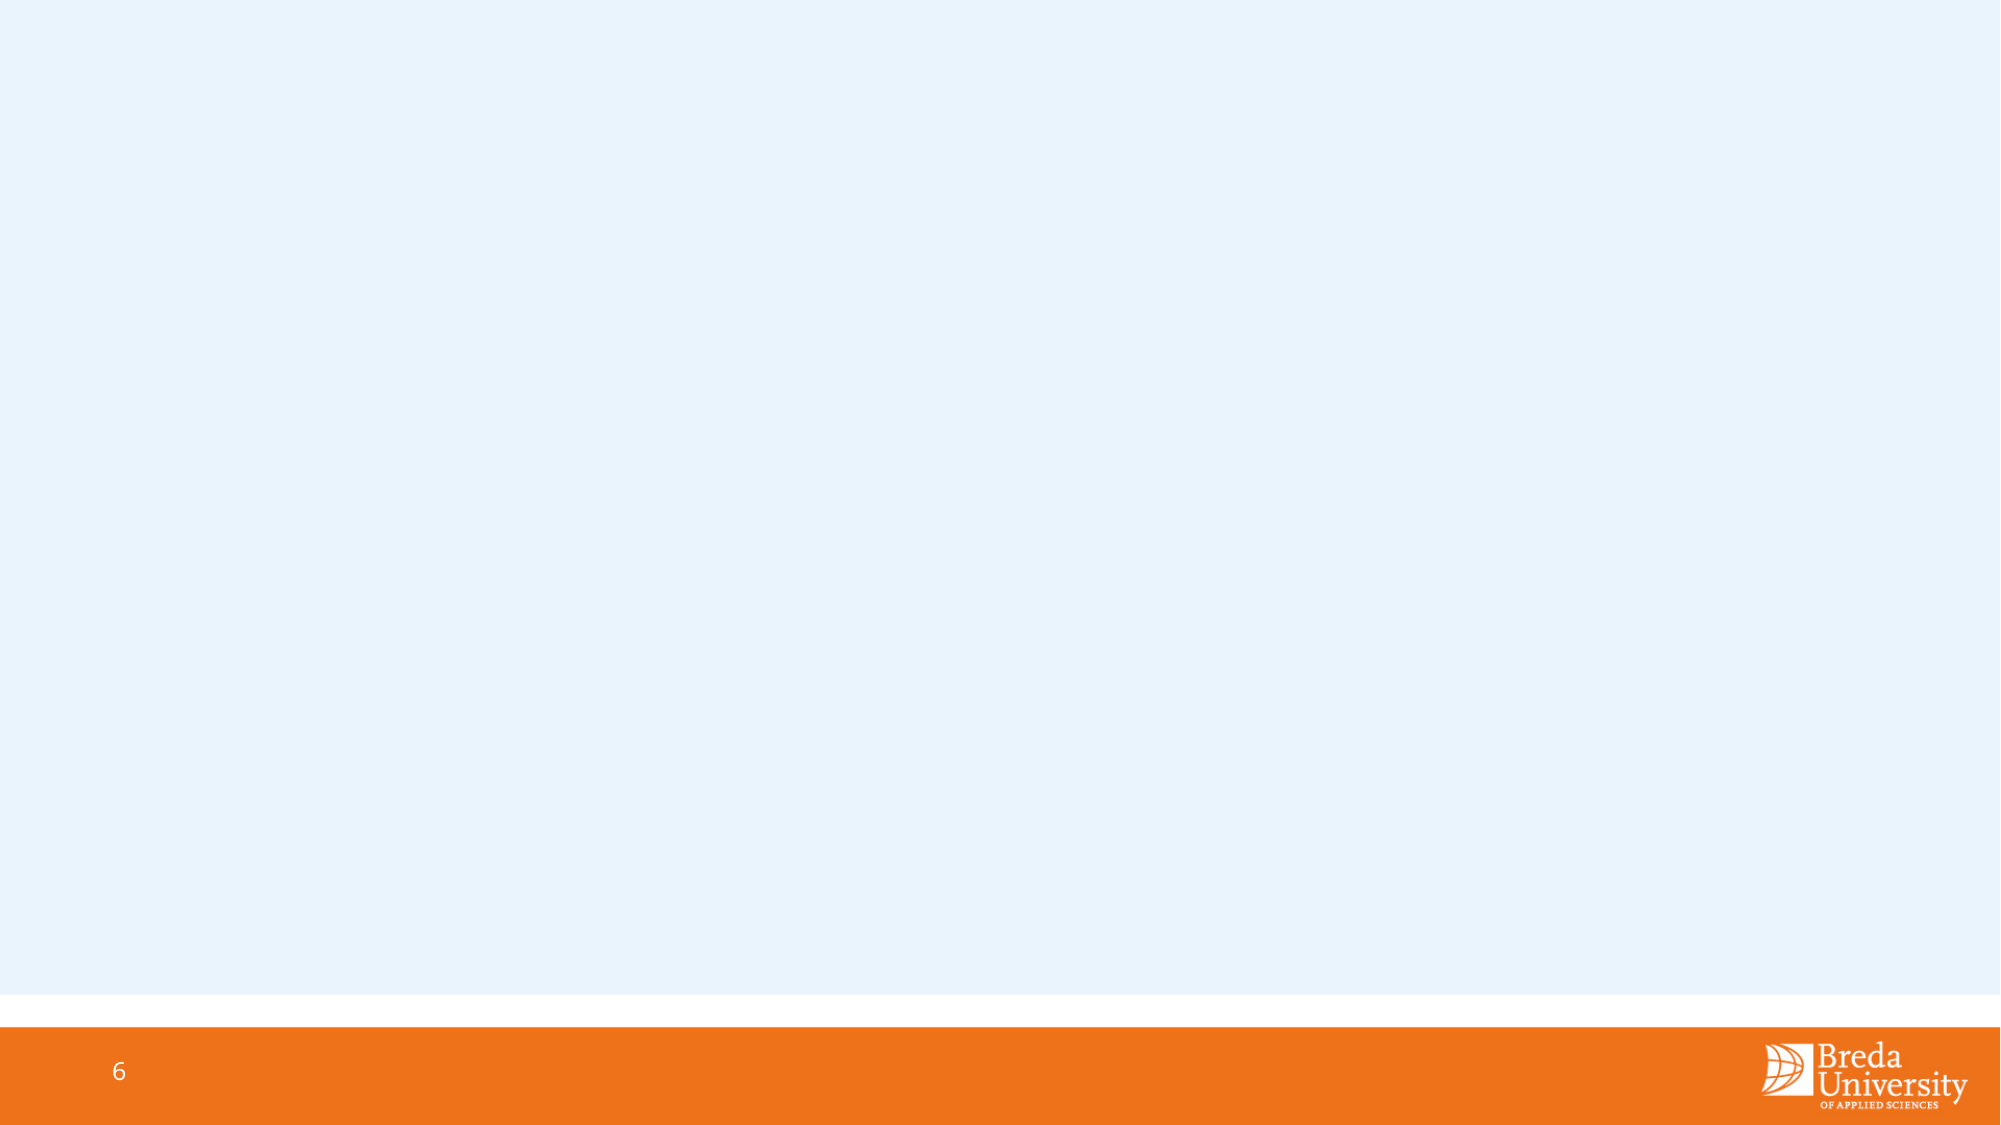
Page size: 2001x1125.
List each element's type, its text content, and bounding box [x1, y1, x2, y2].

slide_number 6 [97, 1042, 198, 1103]
picture [0, 0, 2001, 1125]
